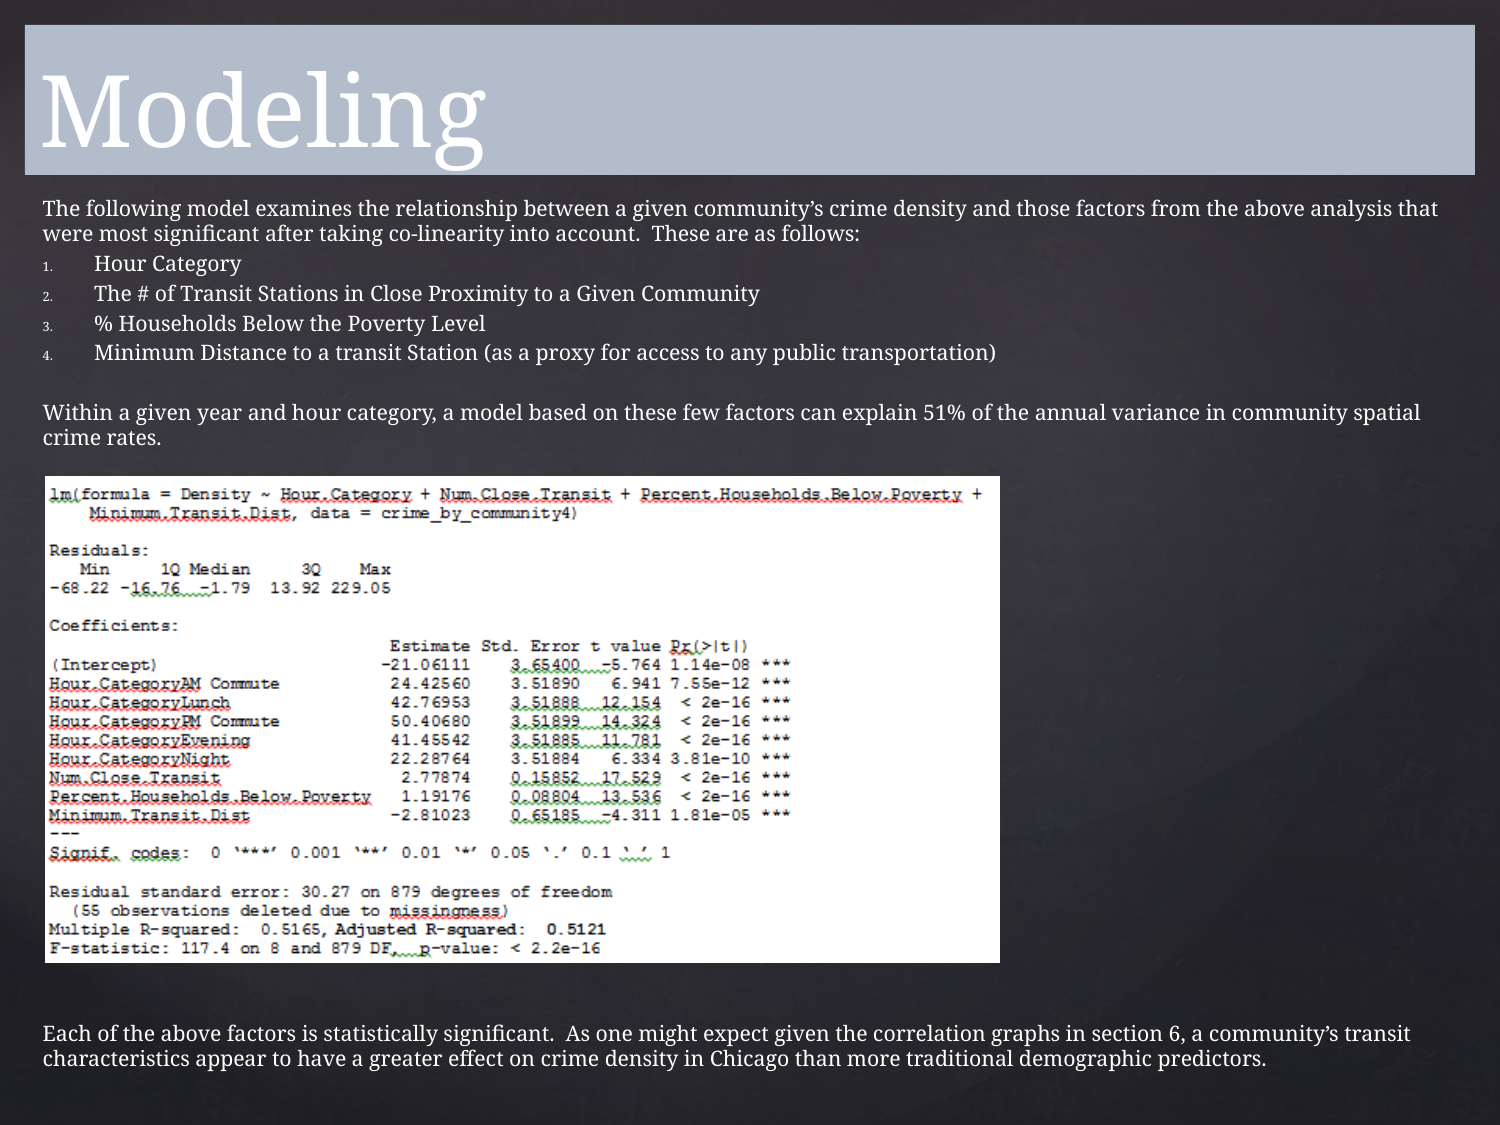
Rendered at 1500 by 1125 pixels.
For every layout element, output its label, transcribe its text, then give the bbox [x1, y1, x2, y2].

picture [44, 476, 1001, 964]
list The following model examines the relationship between a given community’s crime density and those factors from the above analysis that were most significant after taking co-linearity into account. These are as follows: Hour Category The # of Transit Stations in Close Proximity to a Given Community % Households Below the Poverty Level Minimum Distance to a transit Station (as a proxy for access to any public transportation) Within a given year and hour category, a model based on these few factors can explain 51% of the annual variance in community spatial crime rates. Each of the above factors is statistically significant. As one might expect given the correlation graphs in section 6, a community’s transit characteristics appear to have a greater effect on crime density in Chicago than more traditional demographic predictors. [24, 187, 1475, 1088]
title Modeling [24, 24, 1475, 175]
